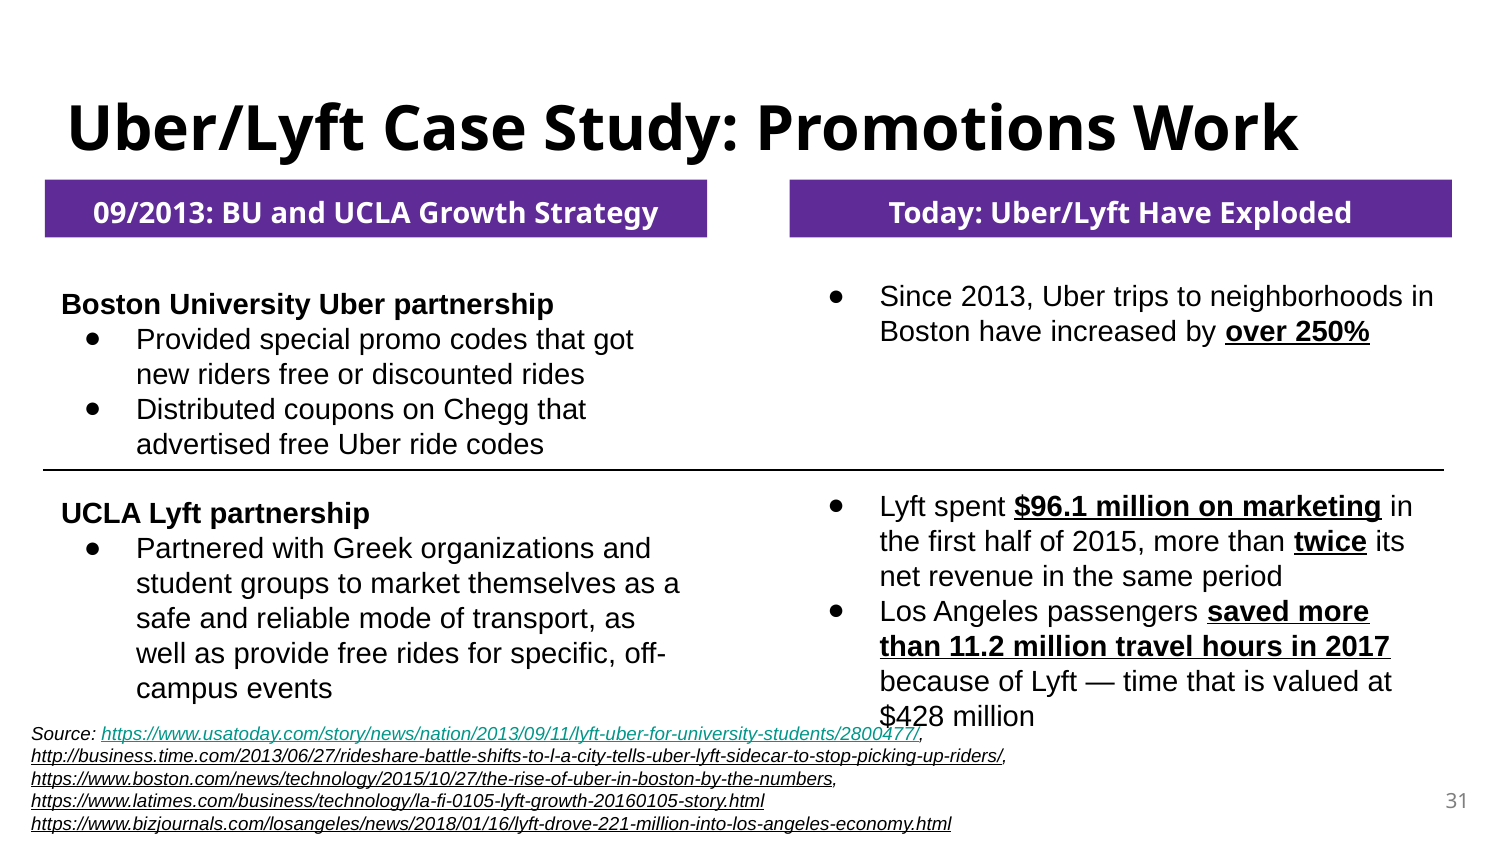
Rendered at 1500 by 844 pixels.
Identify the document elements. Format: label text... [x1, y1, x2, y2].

text_box Source: https://www.usatoday.com/story/news/nation/2013/09/11/lyft-uber-for-university-students/2800477/, http://business.time.com/2013/06/27/rideshare-battle-shifts-to-l-a-city-tells-uber-lyft-sidecar-to-stop-picking-up-riders/, https://www.boston.com/news/technology/2015/10/27/the-rise-of-uber-in-boston-by-the-numbers, https://www.latimes.com/business/technology/la-fi-0105-lyft-growth-20160105-story.html https://www.bizjournals.com/losangeles/news/2018/01/16/lyft-drove-221-million-into-los-angeles-economy.html [16, 706, 1218, 769]
slide_number 31 [1394, 769, 1484, 834]
text_box 09/2013: BU and UCLA Growth Strategy [44, 179, 708, 238]
text_box Today: Uber/Lyft Have Exploded [789, 179, 1452, 238]
text_box Boston University Uber partnership Provided special promo codes that got new riders free or discounted rides Distributed coupons on Chegg that advertised free Uber ride codes UCLA Lyft partnership Partnered with Greek organizations and student groups to market themselves as a safe and reliable mode of transport, as well as provide free rides for specific, off-campus events [46, 479, 709, 752]
text_box Boston University Uber partnership Provided special promo codes that got new riders free or discounted rides Distributed coupons on Chegg that advertised free Uber ride codes UCLA Lyft partnership Partnered with Greek organizations and student groups to market themselves as a safe and reliable mode of transport, as well as provide free rides for specific, off-campus events [46, 270, 709, 469]
title Uber/Lyft Case Study: Promotions Work [51, 72, 1449, 176]
text_box Since 2013, Uber trips to neighborhoods in Boston have increased by over 250% Lyft spent $96.1 million on marketing in the first half of 2015, more than twice its net revenue in the same period Los Angeles passengers saved more than 11.2 million travel hours in 2017 because of Lyft — time that is valued at $428 million [789, 262, 1452, 744]
